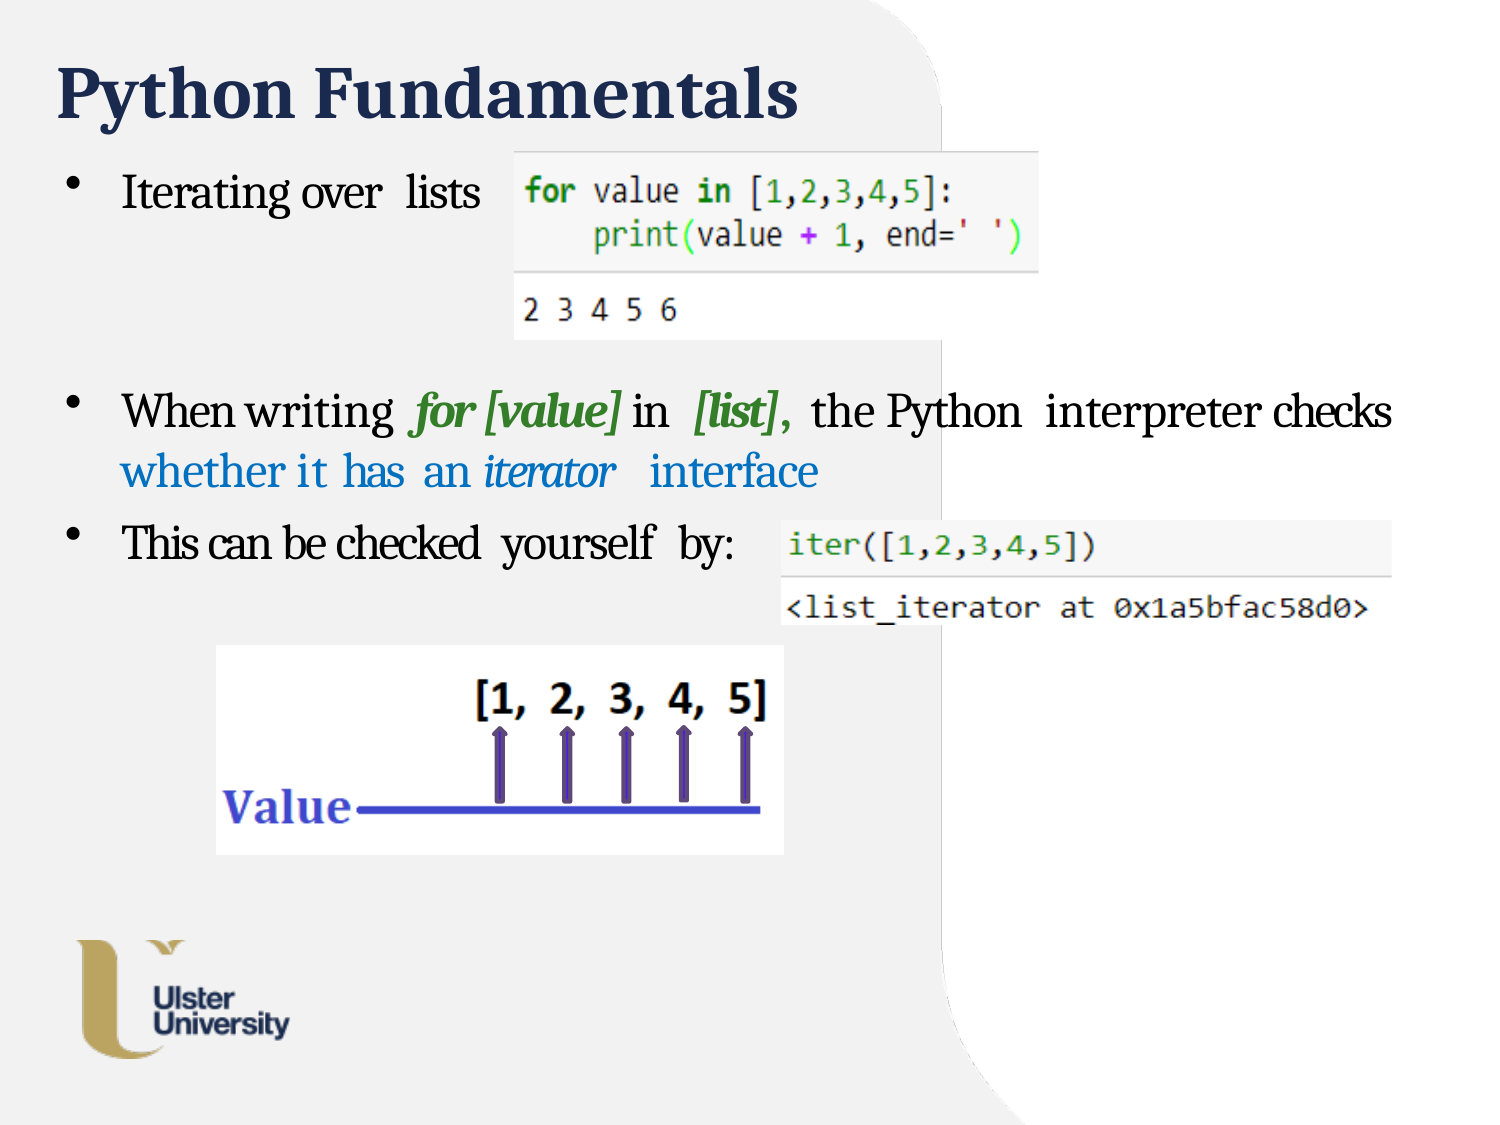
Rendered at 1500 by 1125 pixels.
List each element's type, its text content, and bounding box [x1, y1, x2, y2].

title Python Fundamentals [41, 42, 1390, 135]
text_box [513, 151, 1039, 340]
text_box When writing for [value] in [list], the Python interpreter checks whether it has an iterator interface This can be checked yourself by: [62, 375, 1411, 570]
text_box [215, 644, 784, 855]
picture [0, 0, 1026, 1125]
text_box Iterating over lists [62, 156, 513, 219]
text_box [781, 520, 1392, 625]
